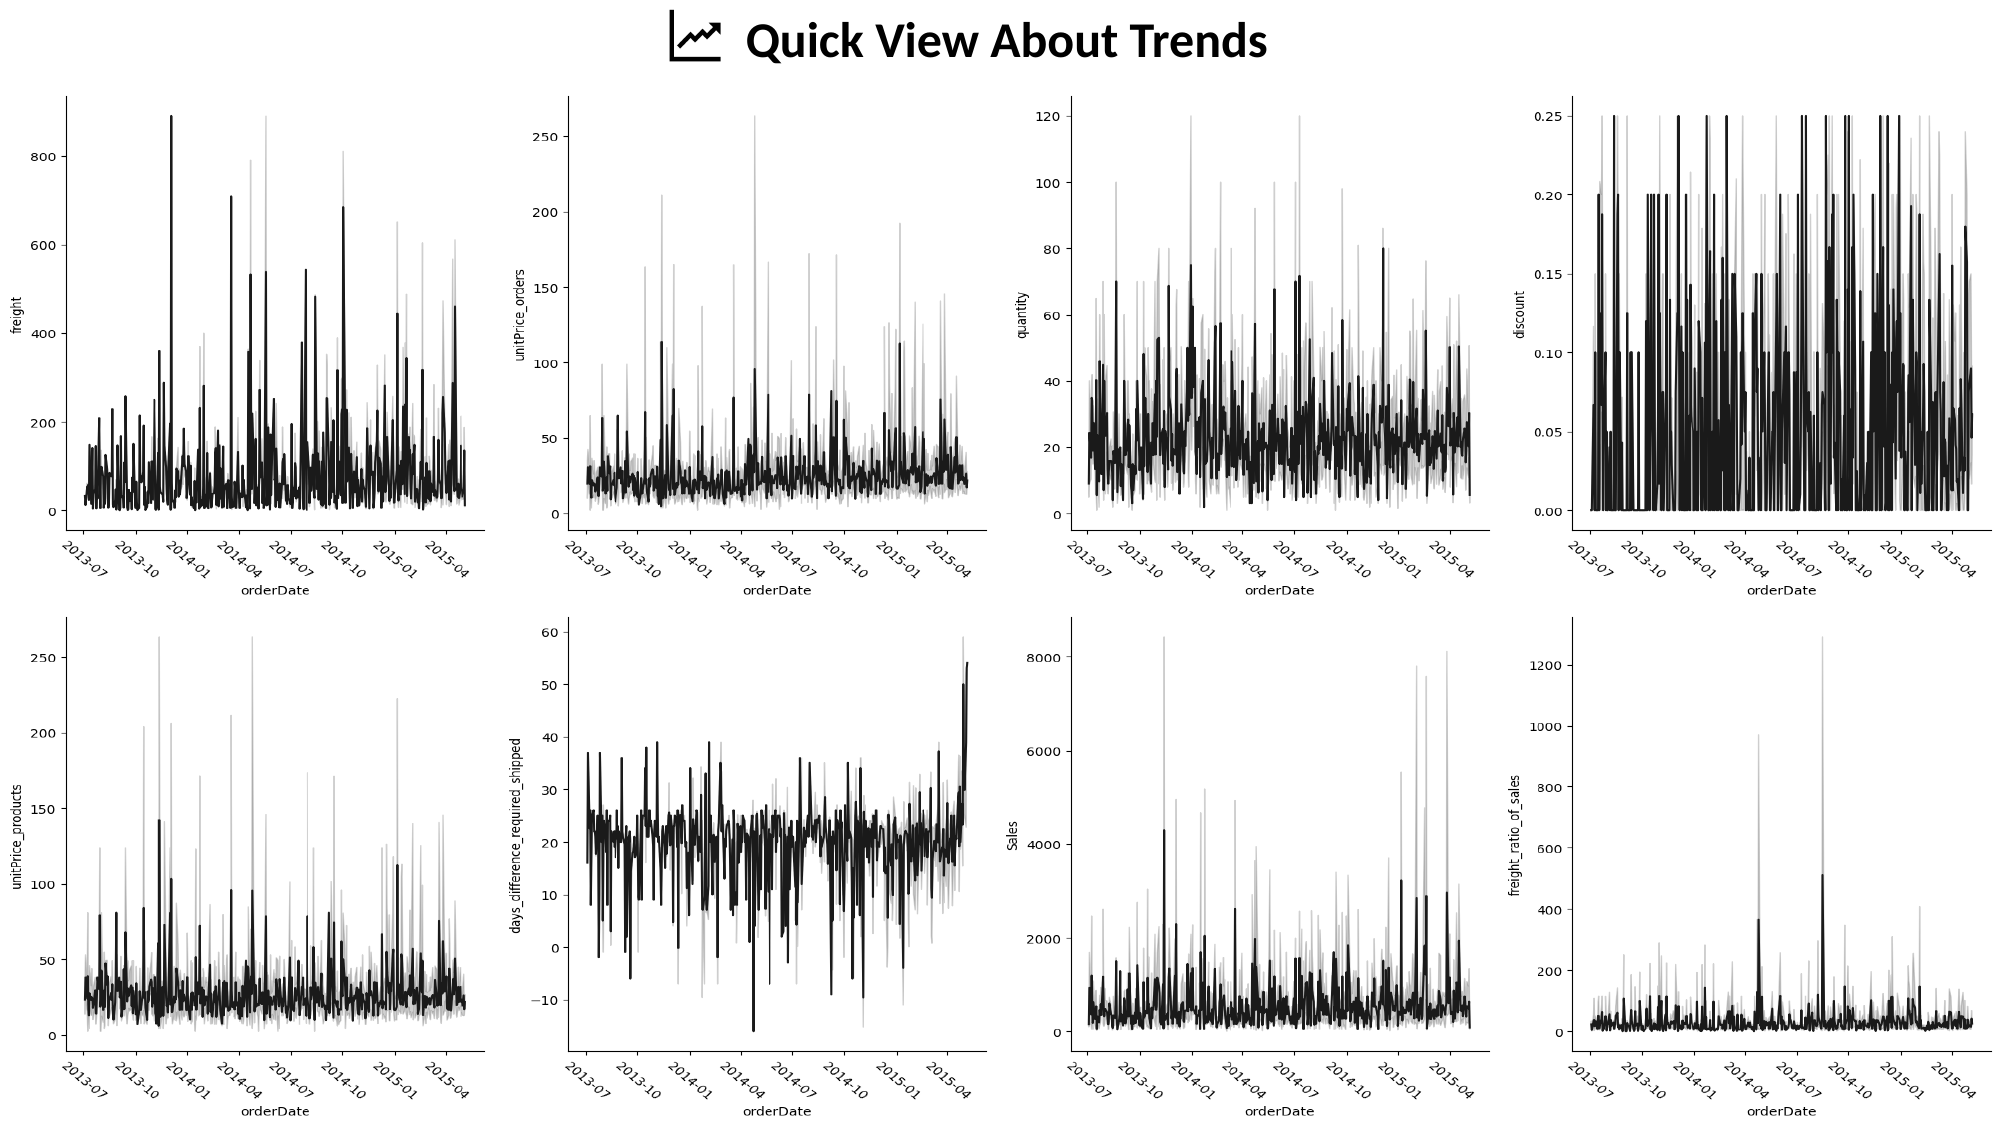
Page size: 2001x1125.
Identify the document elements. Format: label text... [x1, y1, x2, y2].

text_box Quick View About Trends [731, 0, 1399, 75]
picture [0, 88, 2000, 1125]
picture [659, 0, 731, 72]
